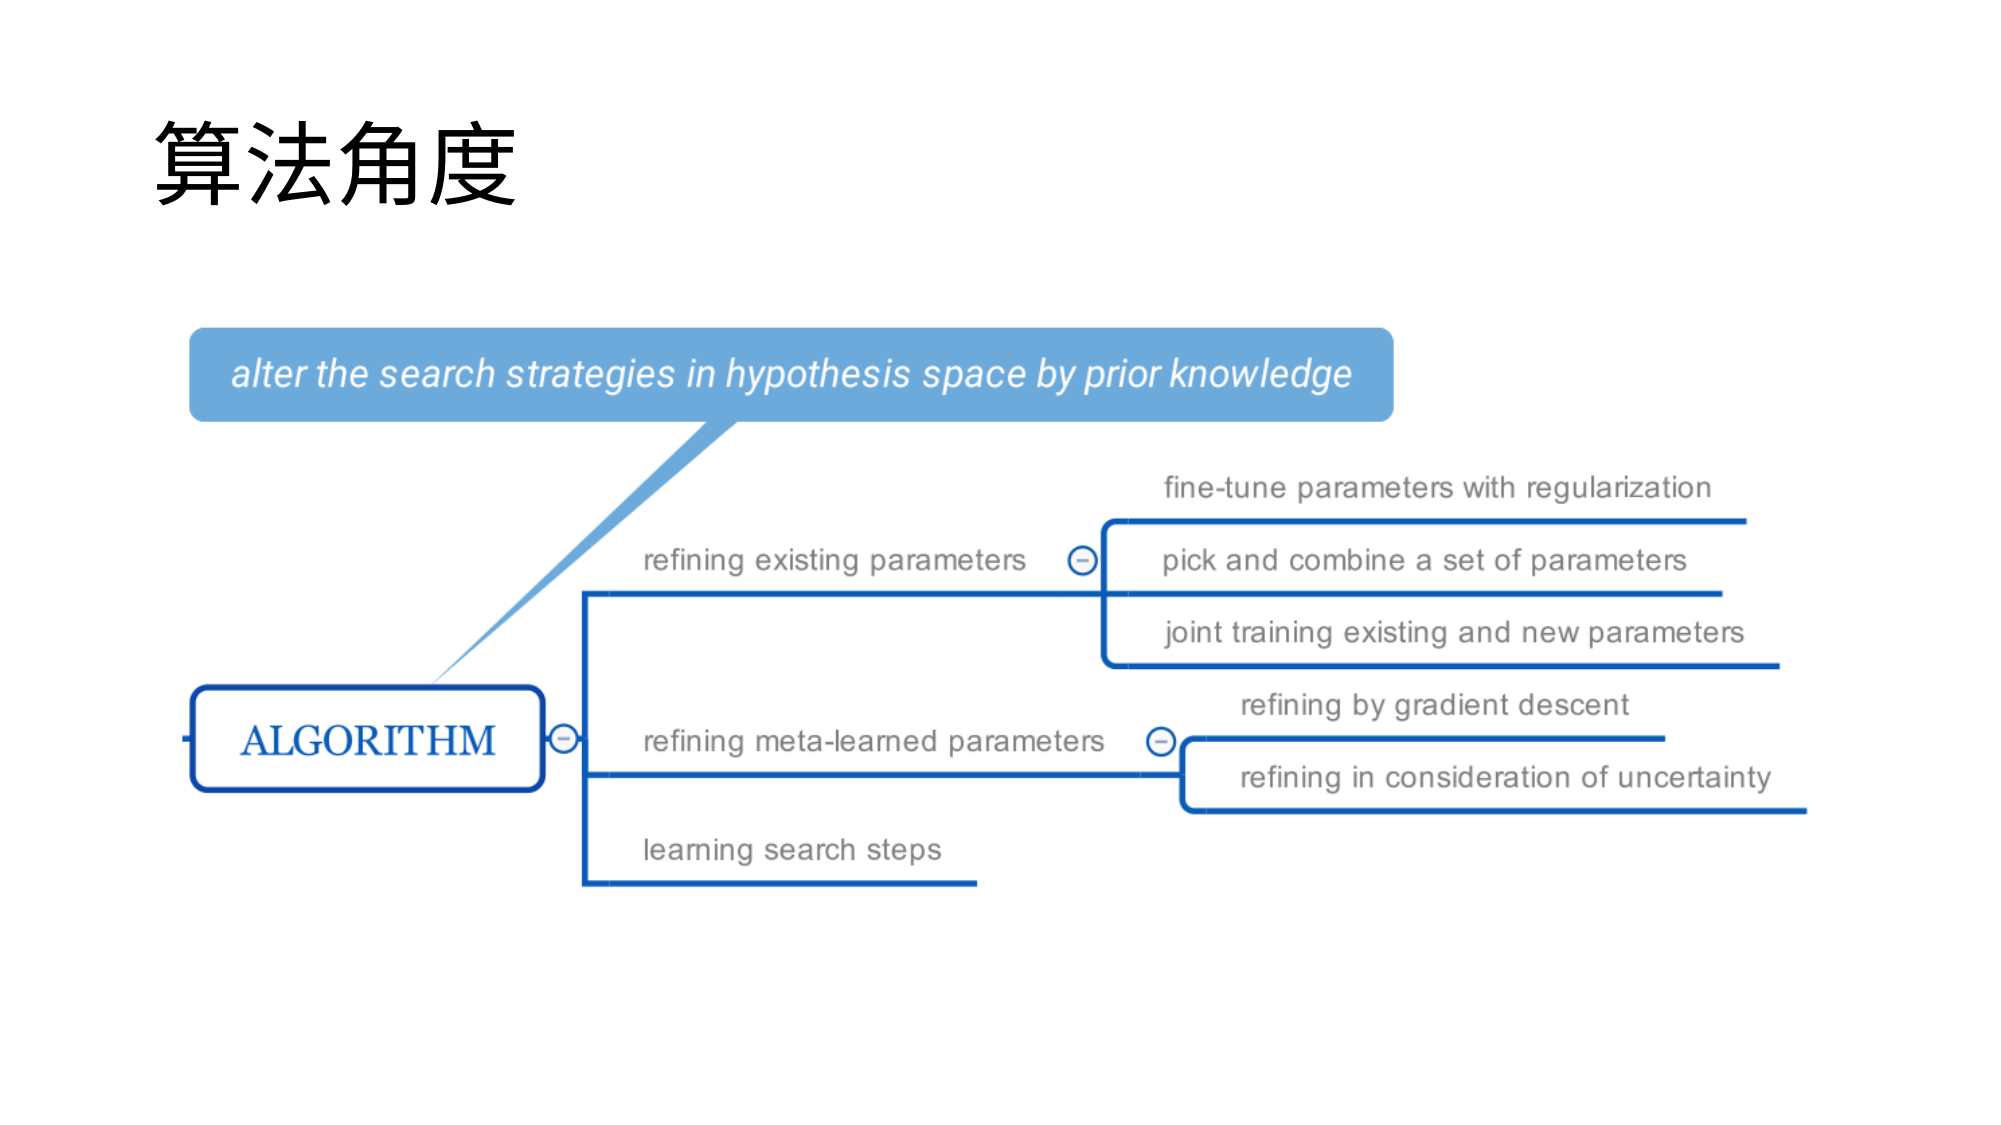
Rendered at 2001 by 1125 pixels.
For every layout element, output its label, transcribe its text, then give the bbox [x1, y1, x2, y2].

title 算法角度 [137, 59, 1863, 278]
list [182, 301, 1818, 894]
